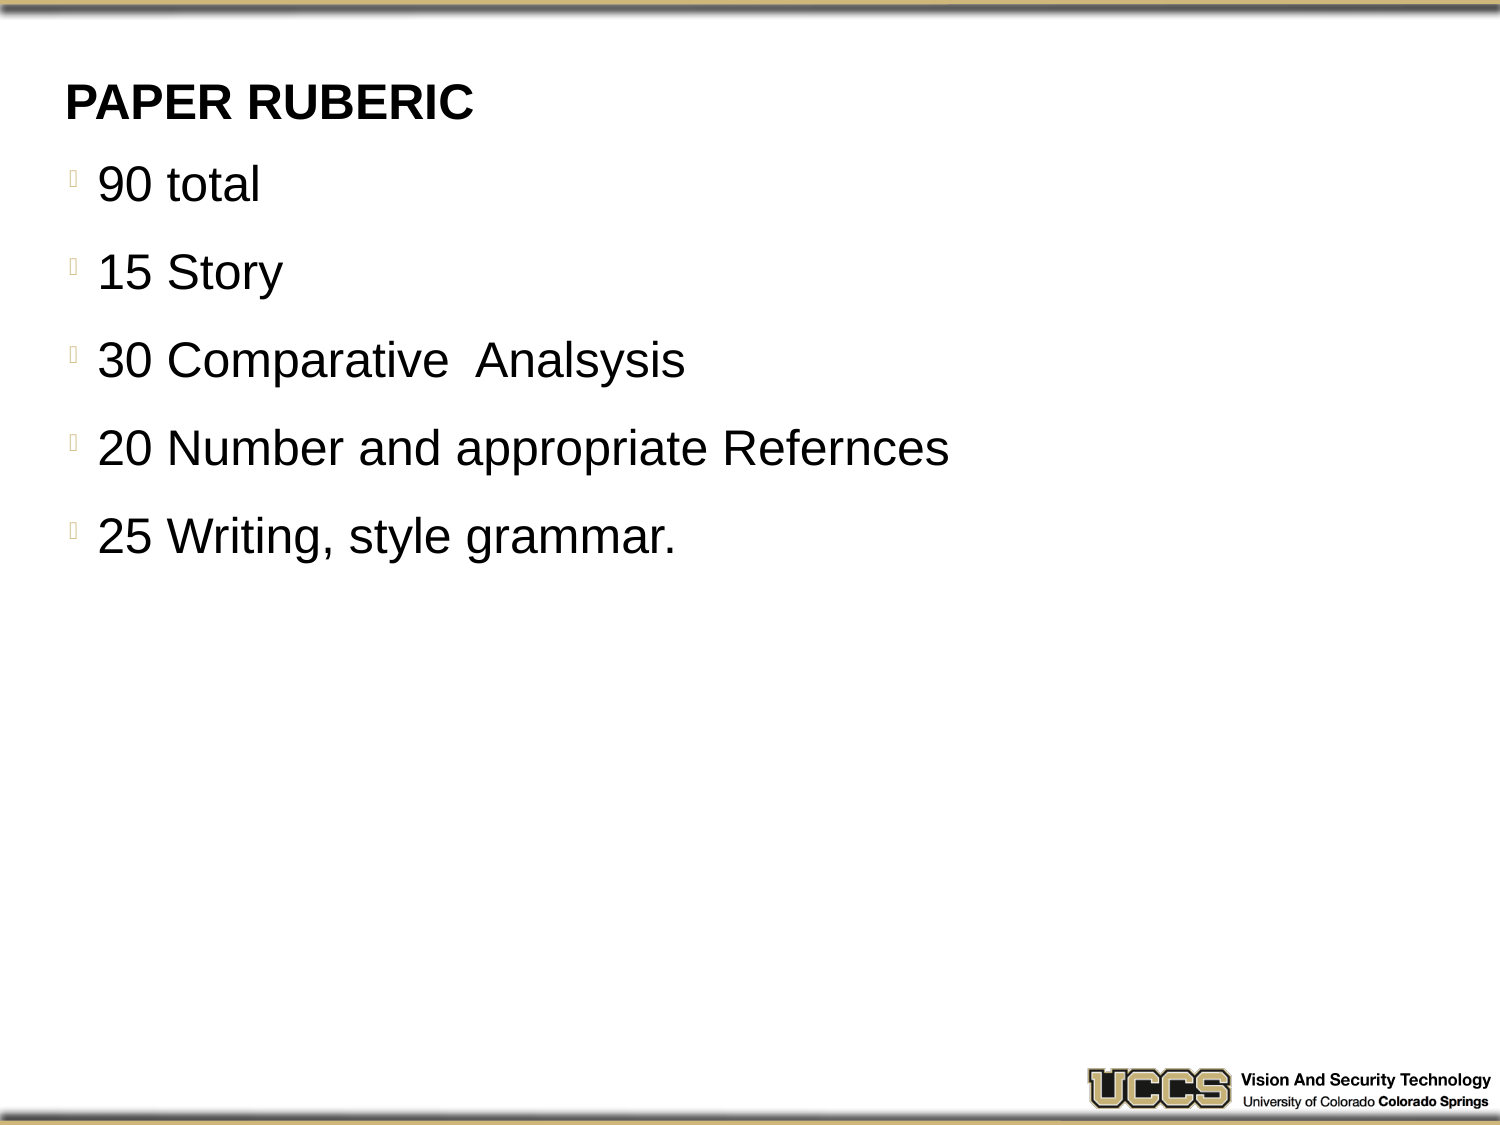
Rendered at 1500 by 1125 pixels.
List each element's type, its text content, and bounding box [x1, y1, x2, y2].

list 90 total 15 Story 30 Comparative Analsysis 20 Number and appropriate Refernces 25 Writing, style grammar. [53, 143, 1367, 1069]
title Paper Ruberic [50, 24, 1450, 138]
picture [1079, 1061, 1495, 1118]
